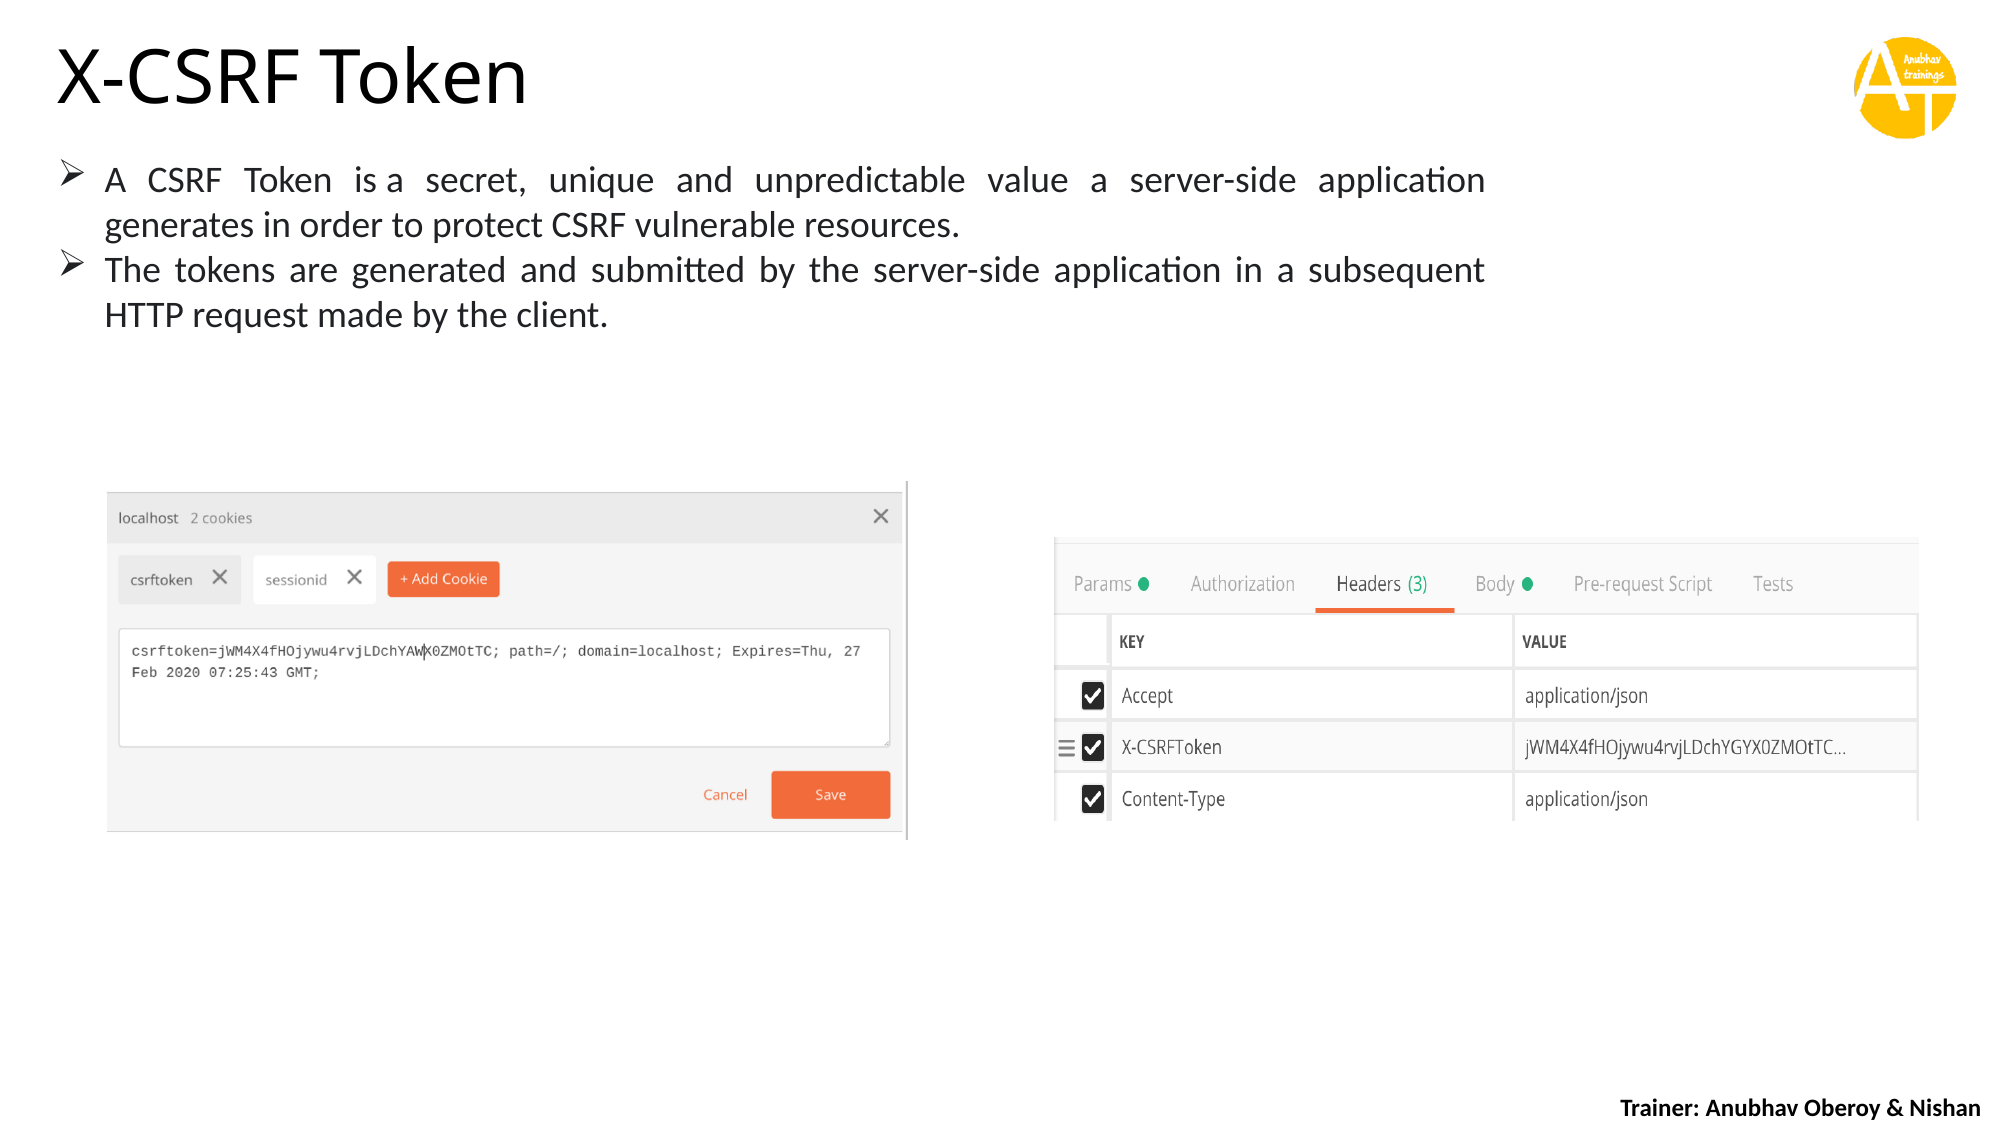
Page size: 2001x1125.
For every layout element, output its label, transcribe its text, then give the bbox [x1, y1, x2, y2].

picture [1844, 30, 1962, 147]
picture [92, 481, 908, 840]
text_box X-CSRF Token [42, 30, 1896, 148]
footer Trainer: Anubhav Oberoy & Nishan [1568, 1083, 1998, 1125]
picture [1054, 537, 1919, 821]
text_box A CSRF Token is a secret, unique and unpredictable value a server-side application generates in order to protect CSRF vulnerable resources. The tokens are generated and submitted by the server-side application in a subsequent HTTP request made by the client. [42, 148, 1502, 343]
